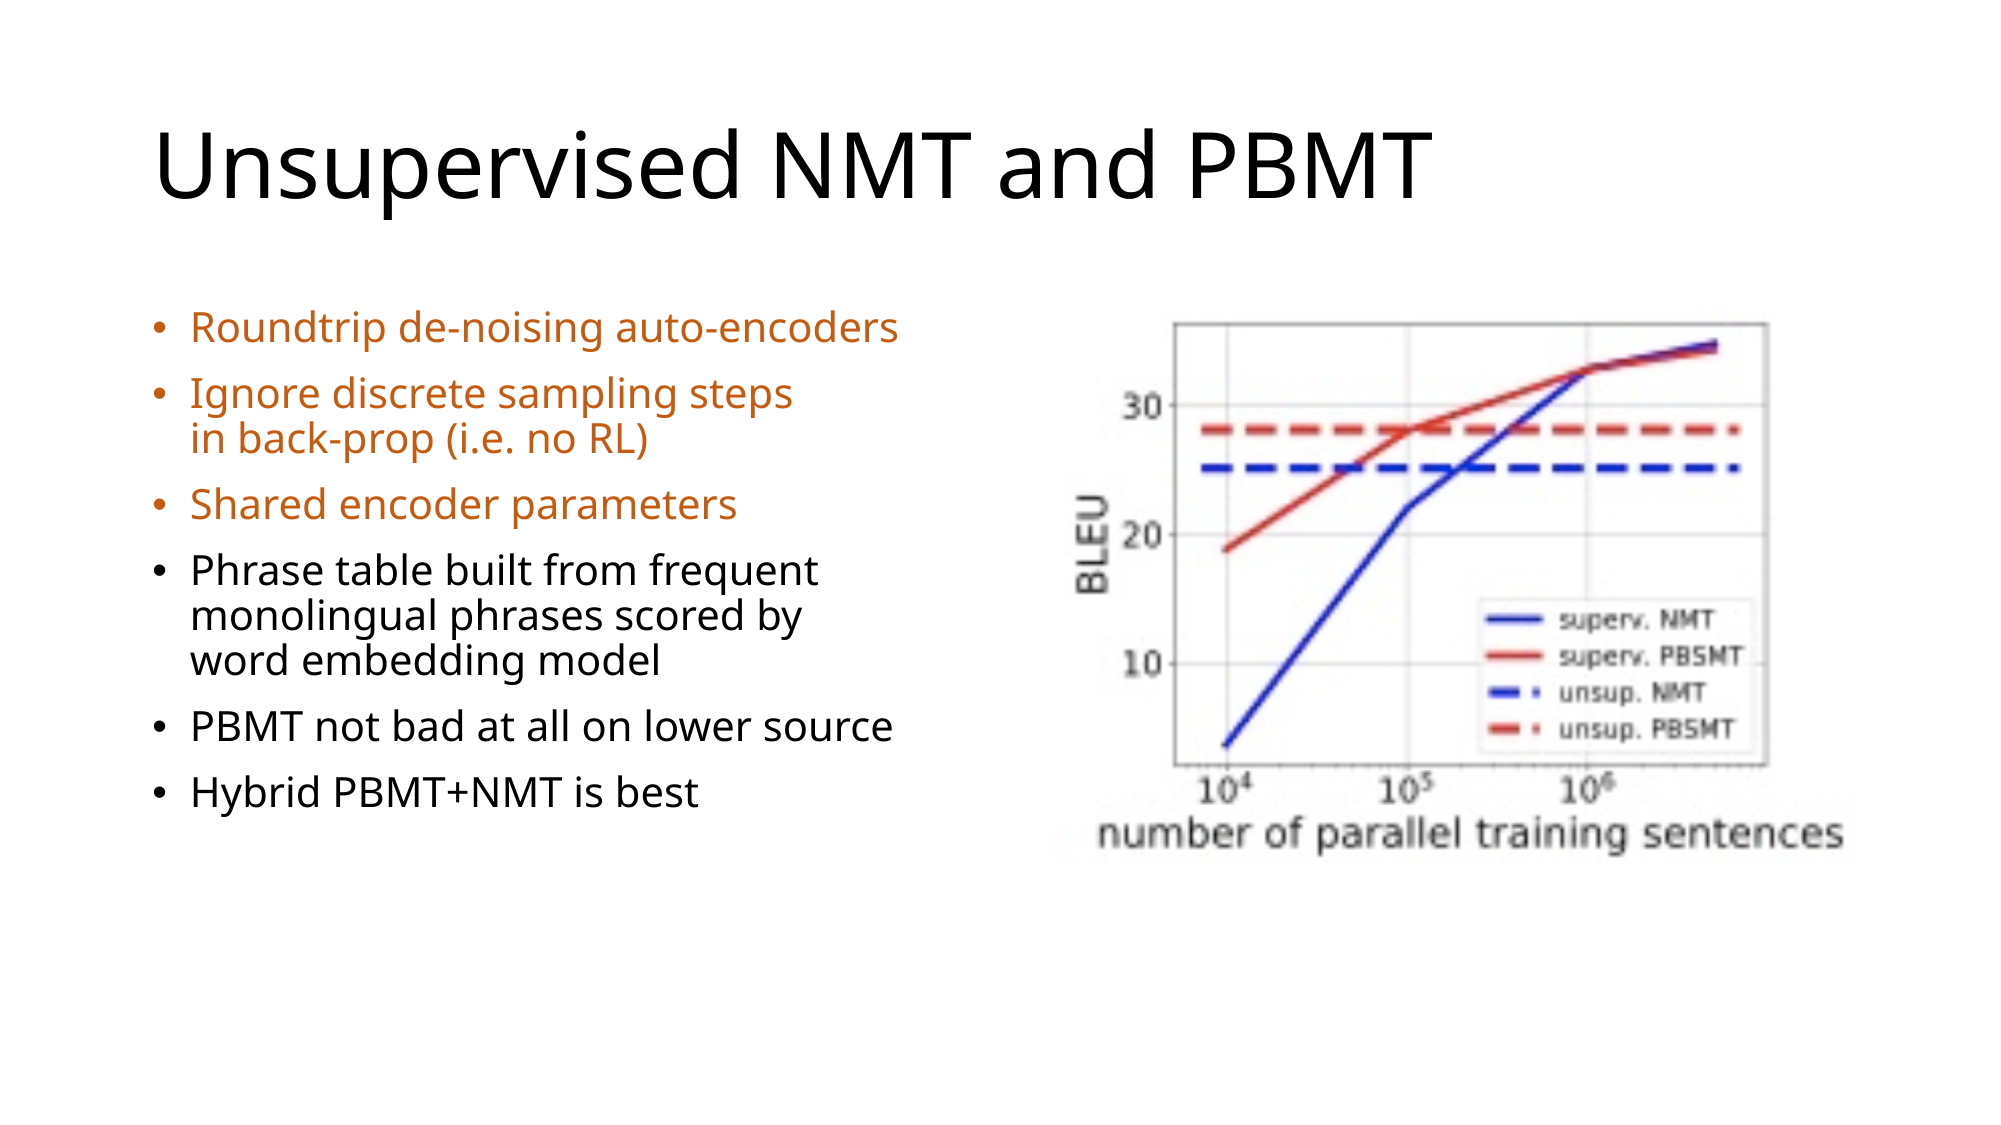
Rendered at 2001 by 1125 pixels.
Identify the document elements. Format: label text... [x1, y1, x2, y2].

list Roundtrip de-noising auto-encoders Ignore discrete sampling steps in back-prop (i.e. no RL) Shared encoder parameters Phrase table built from frequent monolingual phrases scored by word embedding model PBMT not bad at all on lower source Hybrid PBMT+NMT is best [137, 299, 1863, 1014]
picture [1047, 299, 1856, 865]
title Unsupervised NMT and PBMT [137, 59, 1863, 278]
